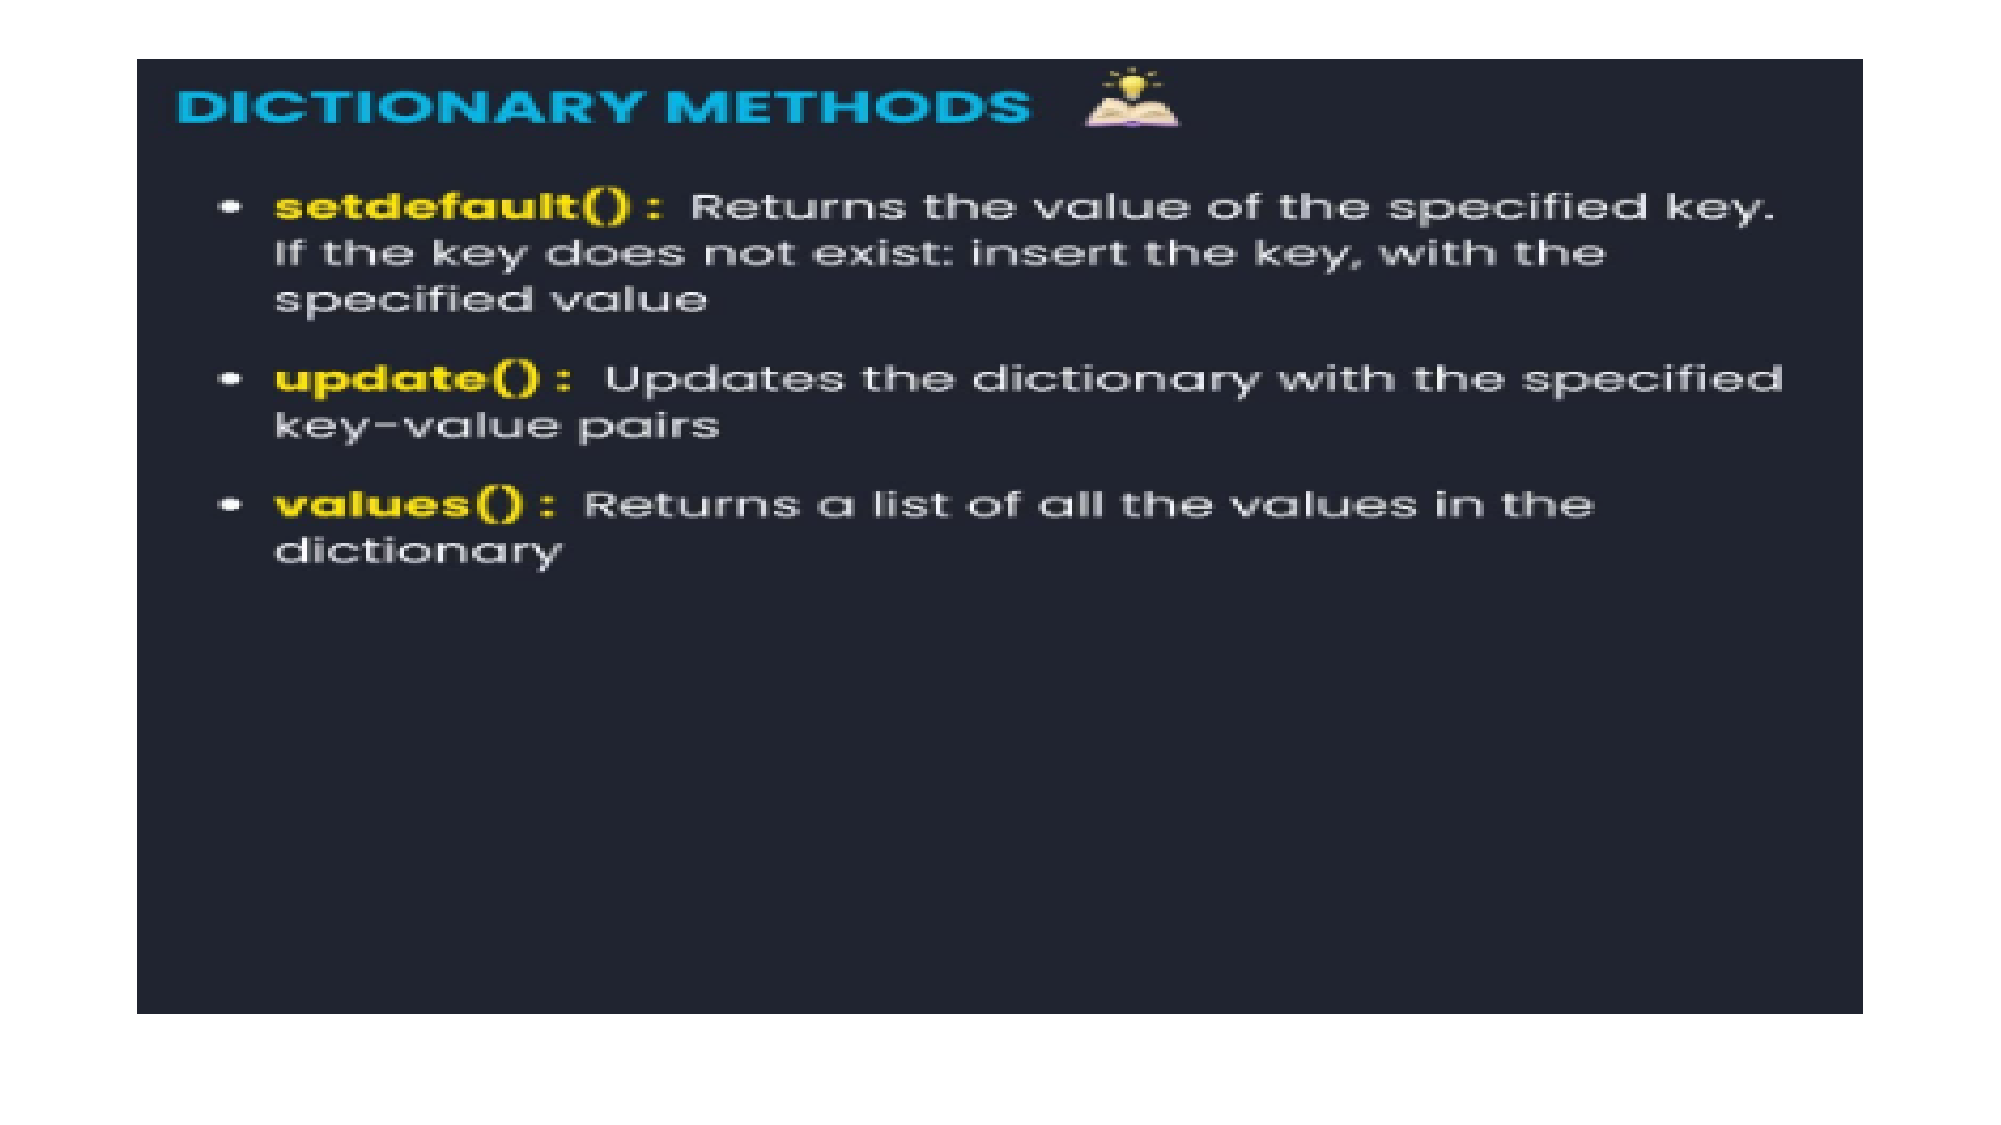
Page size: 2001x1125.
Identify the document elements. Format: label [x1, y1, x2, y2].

picture [137, 59, 1863, 1014]
